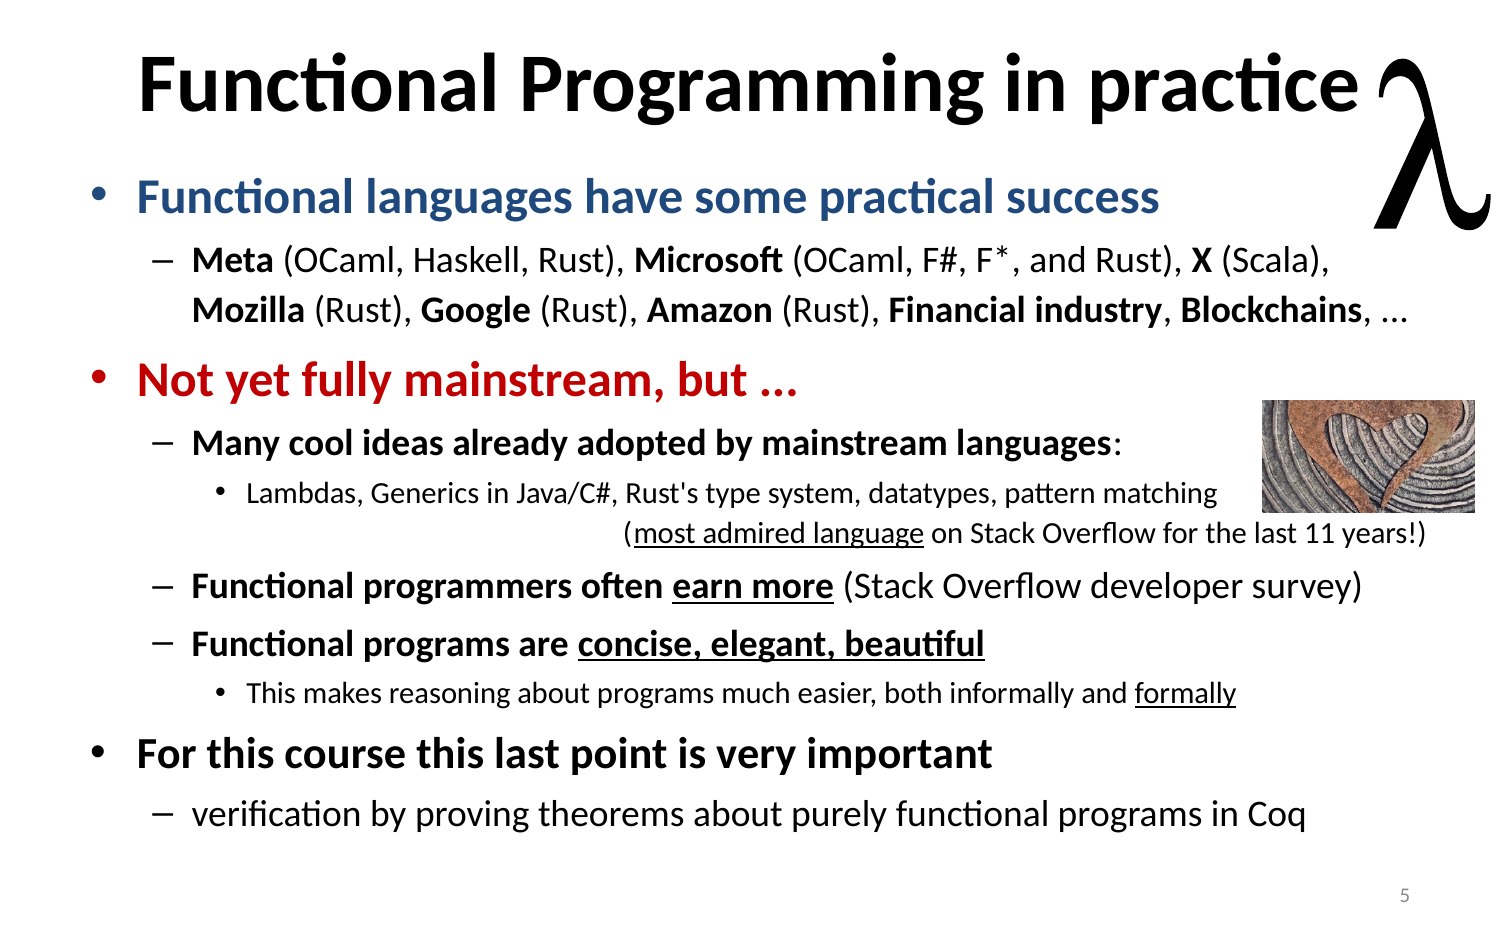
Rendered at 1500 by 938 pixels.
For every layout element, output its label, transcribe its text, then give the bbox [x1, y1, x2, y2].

title Functional Programming in practice [75, 0, 1425, 150]
slide_number 5 [1074, 868, 1425, 919]
picture [1262, 400, 1476, 513]
list Functional languages have some practical success Meta (OCaml, Haskell, Rust), Microsoft (OCaml, F#, F*, and Rust), X (Scala), Mozilla (Rust), Google (Rust), Amazon (Rust), Financial industry, Blockchains, ... Not yet fully mainstream, but ... Many cool ideas already adopted by mainstream languages: Lambdas, Generics in Java/C#, Rust's type system, datatypes, pattern matching (most admired language on Stack Overflow for the last 11 years!) Functional programmers often earn more (Stack Overflow developer survey) Functional programs are concise, elegant, beautiful This makes reasoning about programs much easier, both informally and formally For this course this last point is very important verification by proving theorems about purely functional programs in Coq [75, 150, 1475, 869]
picture [1337, 49, 1500, 253]
